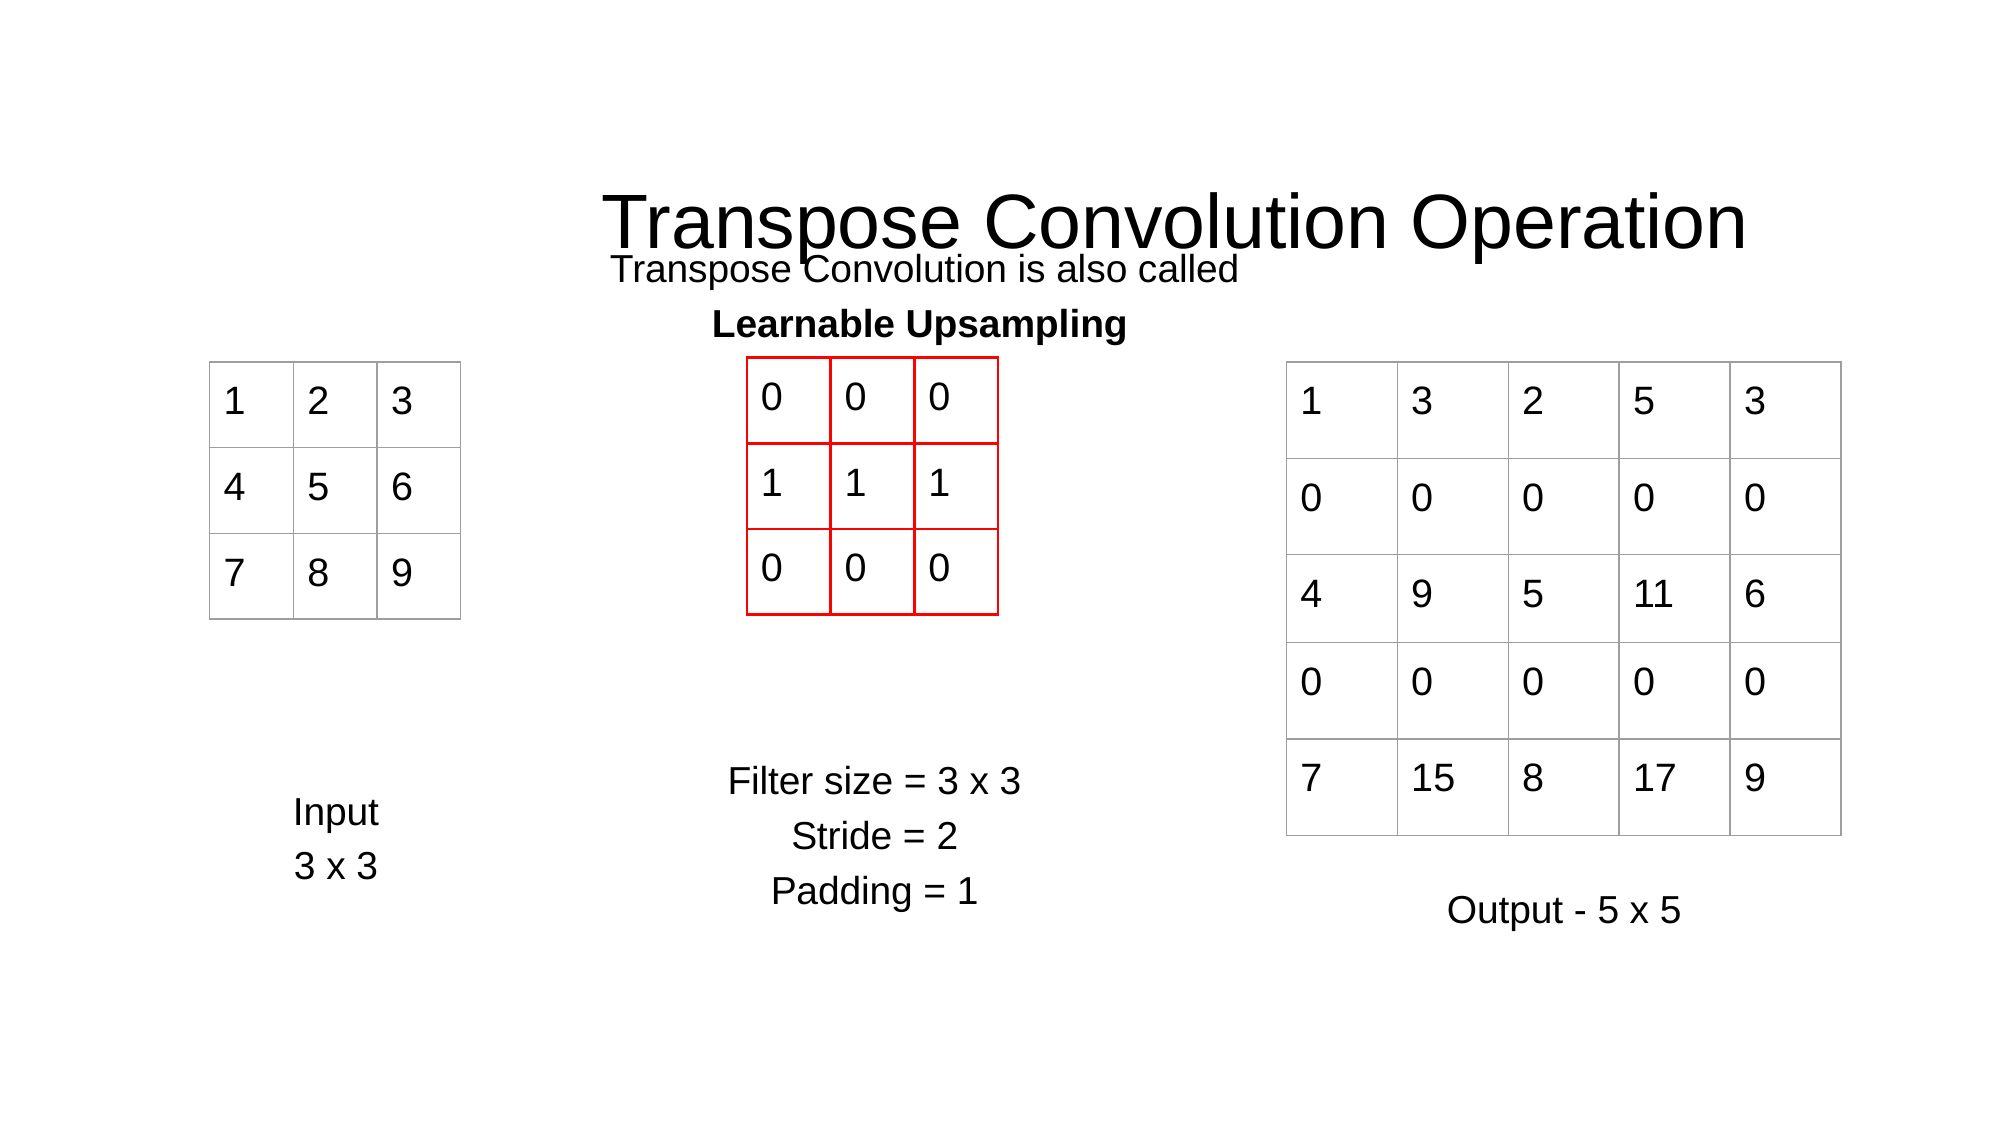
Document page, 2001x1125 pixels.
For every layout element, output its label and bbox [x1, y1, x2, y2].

table_cell [1287, 555, 1397, 642]
table_cell [916, 530, 997, 613]
table_cell [1509, 555, 1618, 642]
table_header [1509, 363, 1618, 458]
table_cell [1398, 740, 1508, 835]
text_box [724, 744, 1025, 912]
table_cell [832, 530, 913, 613]
table_header [210, 363, 293, 447]
table_cell [1287, 740, 1397, 835]
table_header [294, 363, 376, 447]
table_header [1620, 363, 1729, 458]
table_cell [748, 445, 829, 528]
table_header [832, 359, 913, 442]
table_header [378, 363, 460, 447]
table_cell [1731, 459, 1840, 554]
table_cell [1731, 555, 1840, 642]
table_cell [1620, 459, 1729, 554]
table_cell [1398, 643, 1508, 738]
table_cell [1731, 643, 1840, 738]
table_cell [916, 445, 997, 528]
table_header [748, 359, 829, 442]
table_cell [1509, 740, 1618, 835]
table_cell [378, 534, 460, 618]
table_cell [1509, 459, 1618, 554]
table_cell [1398, 459, 1508, 554]
table_cell [210, 448, 293, 533]
text_box [605, 232, 1243, 346]
title [183, 120, 2000, 312]
table_header [1287, 363, 1397, 458]
table_cell [378, 448, 460, 533]
table_header [916, 359, 997, 442]
table_cell [1620, 643, 1729, 738]
table_header [1398, 363, 1508, 458]
table_cell [748, 530, 829, 613]
table_cell [1731, 740, 1840, 835]
table_cell [294, 534, 376, 618]
text_box [290, 773, 383, 888]
text_box [1444, 881, 1685, 931]
table_cell [1509, 643, 1618, 738]
table_header [1731, 363, 1840, 458]
table_cell [832, 445, 913, 528]
table_cell [1620, 555, 1729, 642]
table_cell [1398, 555, 1508, 642]
table_cell [1287, 459, 1397, 554]
table_cell [210, 534, 293, 618]
table_cell [294, 448, 376, 533]
table_cell [1287, 643, 1397, 738]
table_cell [1620, 740, 1729, 835]
